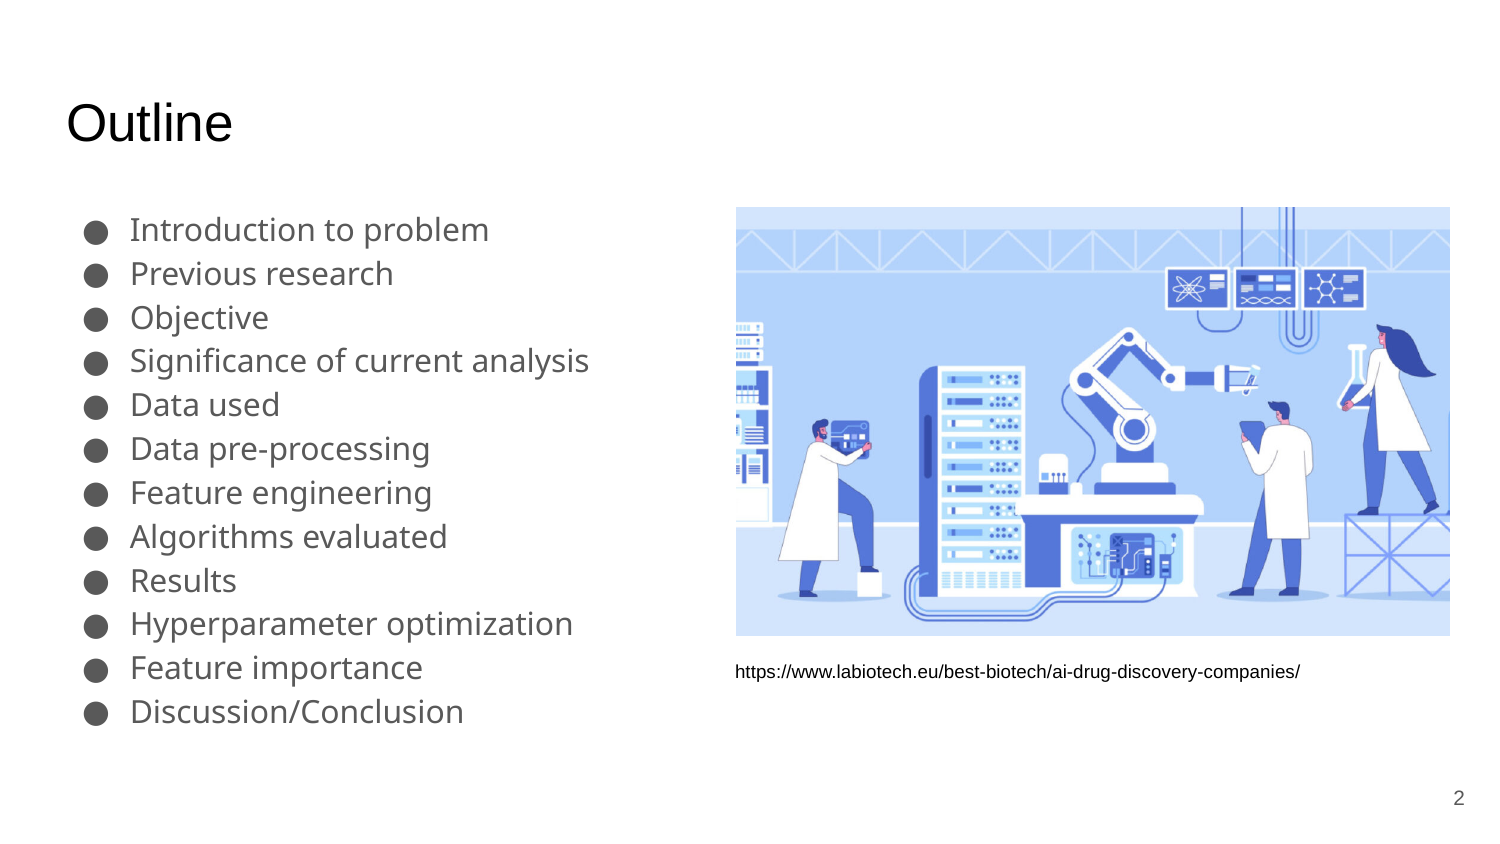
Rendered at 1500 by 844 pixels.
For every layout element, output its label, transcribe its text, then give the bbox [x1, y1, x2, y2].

picture [735, 207, 1451, 637]
list Introduction to problem Previous research Objective Significance of current analysis Data used Data pre-processing Feature engineering Algorithms evaluated Results Hyperparameter optimization Feature importance Discussion/Conclusion [51, 189, 737, 750]
title Outline [51, 72, 1449, 167]
text_box https://www.labiotech.eu/best-biotech/ai-drug-discovery-companies/ [719, 648, 1450, 694]
slide_number ‹#› [1389, 764, 1480, 830]
